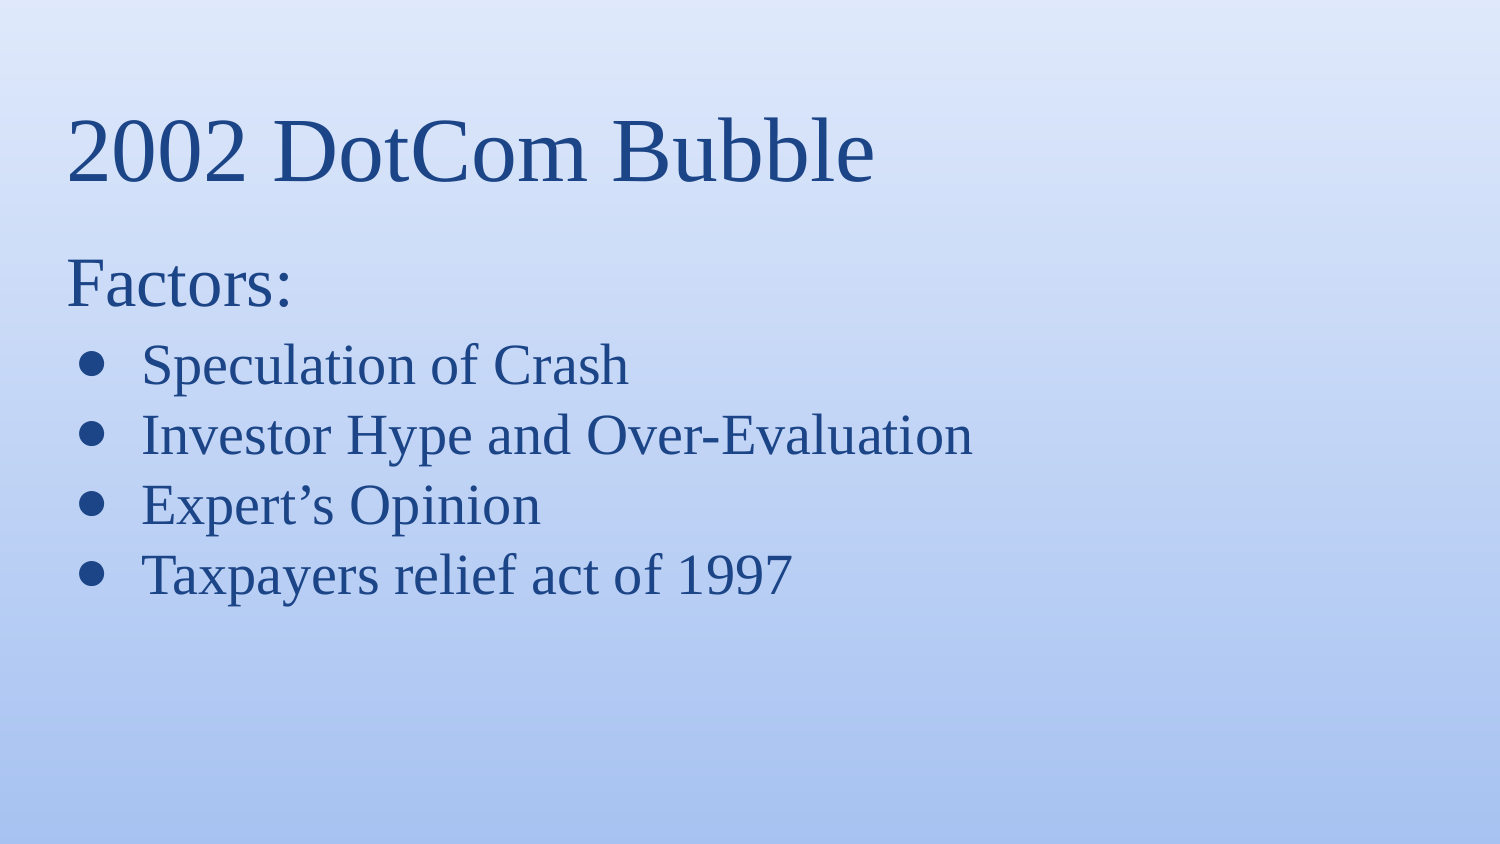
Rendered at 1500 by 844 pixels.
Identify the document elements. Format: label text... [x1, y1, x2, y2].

title 2002 DotCom Bubble [51, 74, 1449, 169]
list Factors: Speculation of Crash Investor Hype and Over-Evaluation Expert’s Opinion Taxpayers relief act of 1997 [51, 189, 1449, 750]
